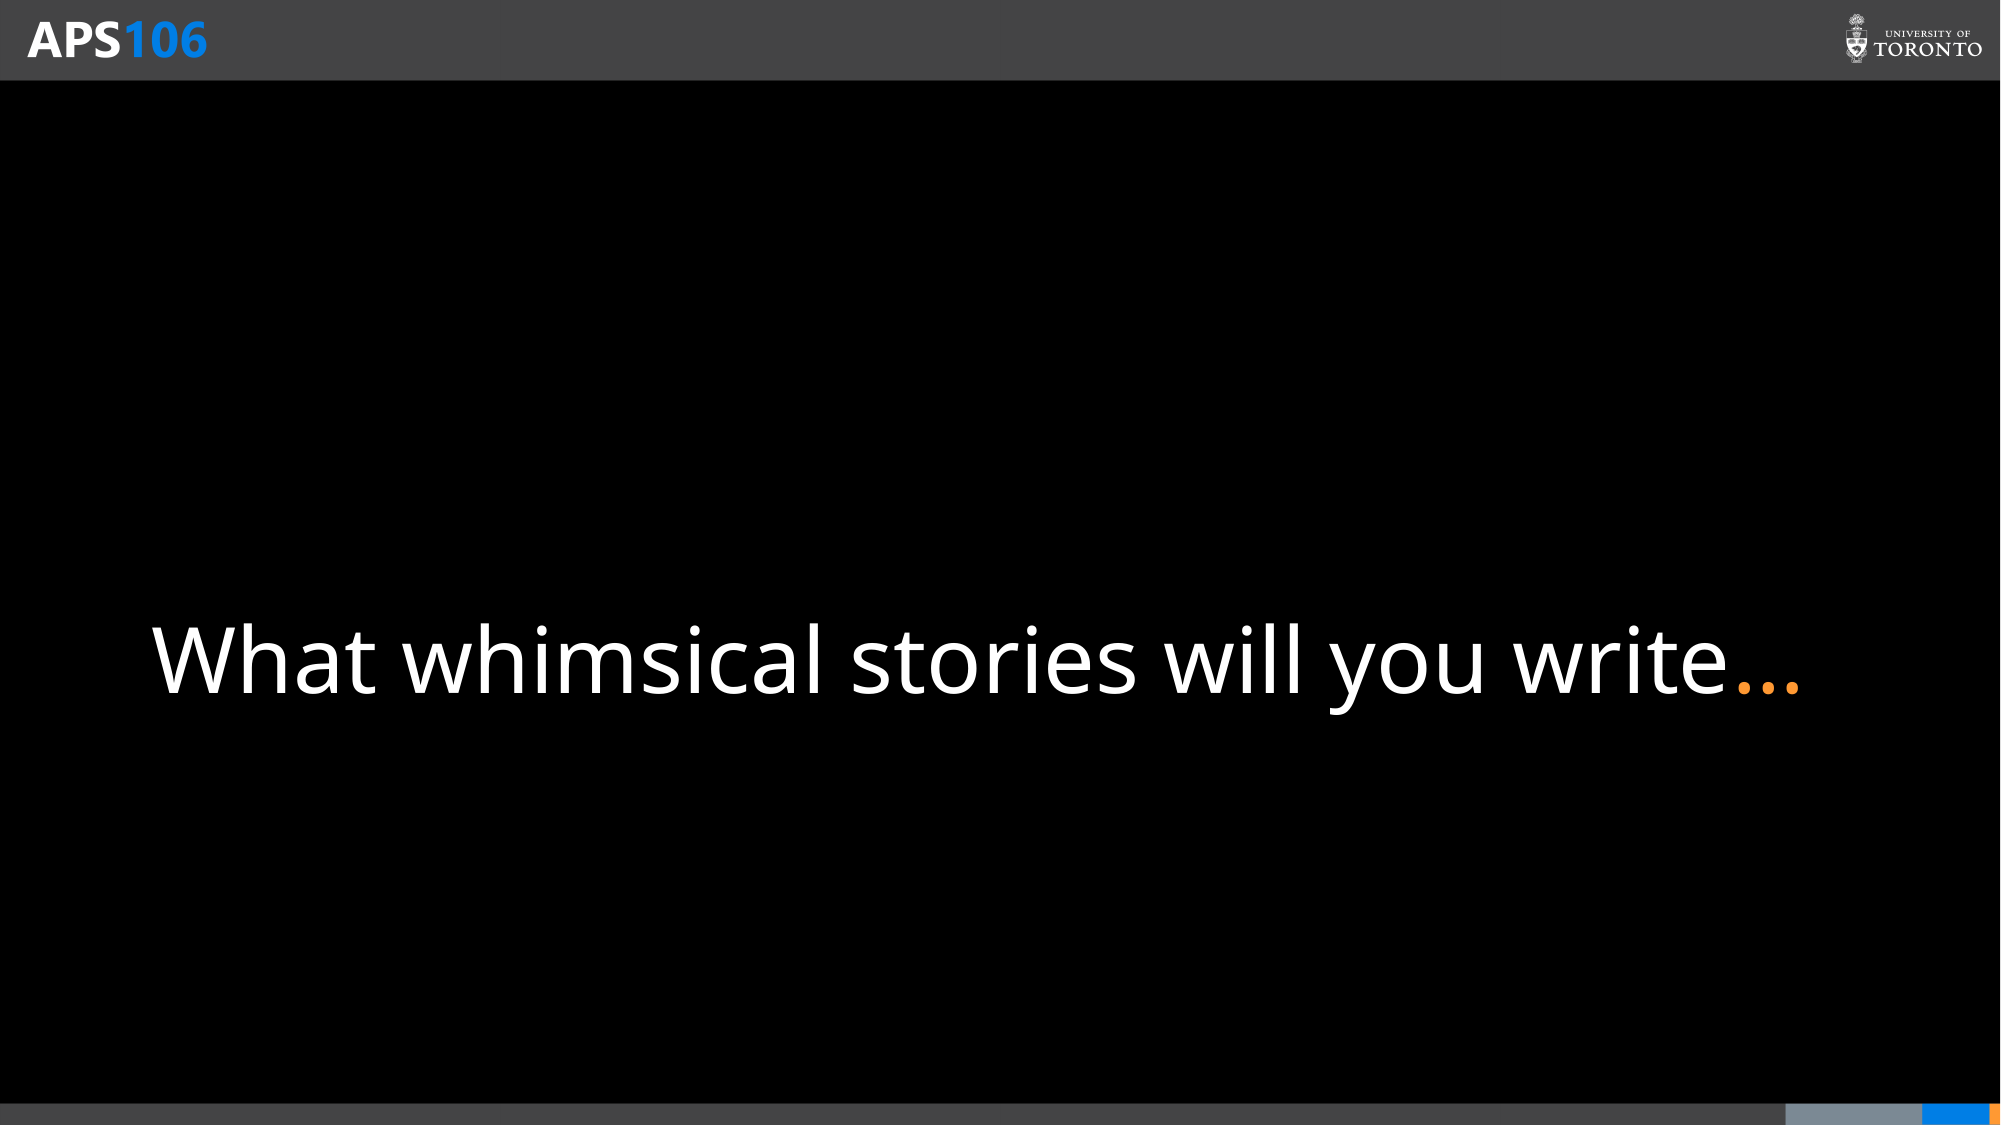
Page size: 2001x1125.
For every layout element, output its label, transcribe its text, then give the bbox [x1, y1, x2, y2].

picture [0, 0, 2001, 1125]
title What whimsical stories will you write… [136, 557, 1862, 770]
